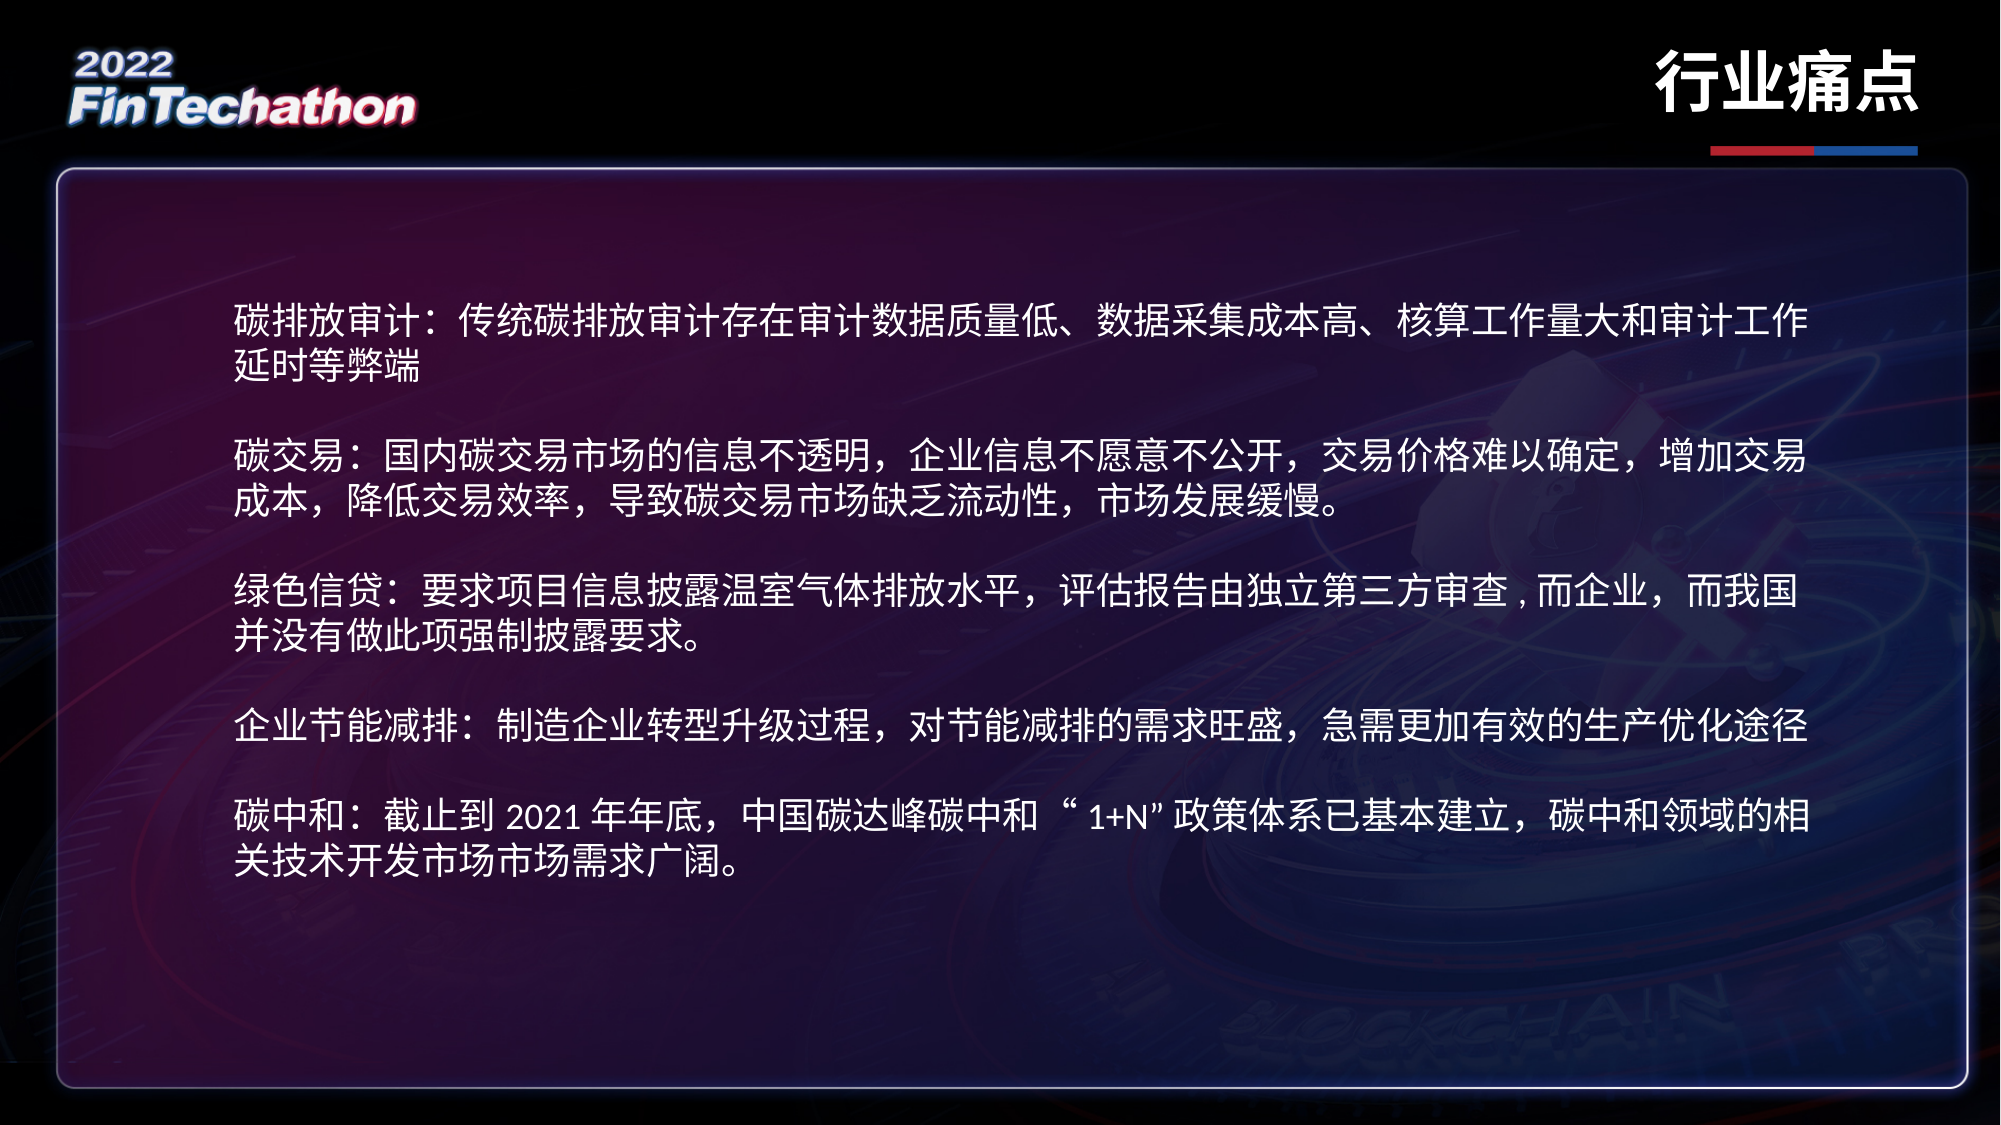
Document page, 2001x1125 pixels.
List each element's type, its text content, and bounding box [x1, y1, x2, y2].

picture [0, 0, 2001, 1125]
text_box 行业痛点 [1014, 32, 1936, 128]
text_box 碳排放审计：传统碳排放审计存在审计数据质量低、数据采集成本高、核算工作量大和审计工作延时等弊端 碳交易：国内碳交易市场的信息不透明，企业信息不愿意不公开，交易价格难以确定，增加交易成本，降低交易效率，导致碳交易市场缺乏流动性，市场发展缓慢。 绿色信贷：要求项目信息披露温室气体排放水平，评估报告由独立第三方审查,而企业，而我国并没有做此项强制披露要求。 企业节能减排：制造企业转型升级过程，对节能减排的需求旺盛，急需更加有效的生产优化途径 碳中和：截止到2021年年底，中国碳达峰碳中和“1+N”政策体系已基本建立，碳中和领域的相关技术开发市场市场需求广阔。 [219, 289, 1845, 1025]
